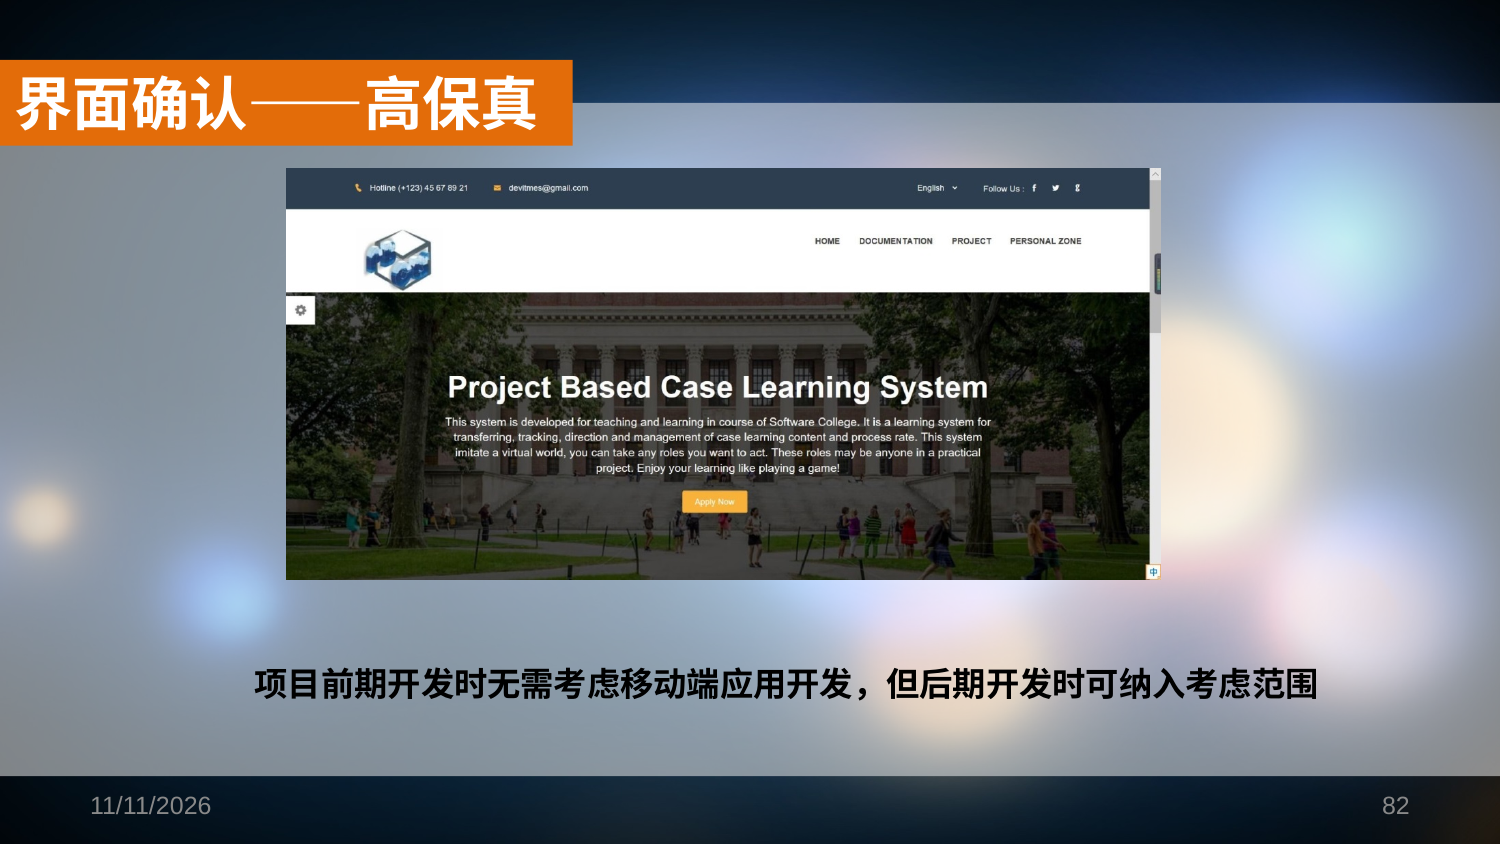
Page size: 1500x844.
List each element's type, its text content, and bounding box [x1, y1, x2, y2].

text_box [0, 102, 1500, 777]
text_box 项目前期开发时无需考虑移动端应用开发，但后期开发时可纳入考虑范围 [165, 635, 1500, 711]
text_box 界面确认——高保真 [0, 59, 573, 145]
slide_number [74, 781, 426, 828]
picture [0, 777, 1500, 844]
picture [286, 167, 1161, 581]
picture [0, 0, 1500, 102]
slide_number 82 [1074, 781, 1426, 828]
